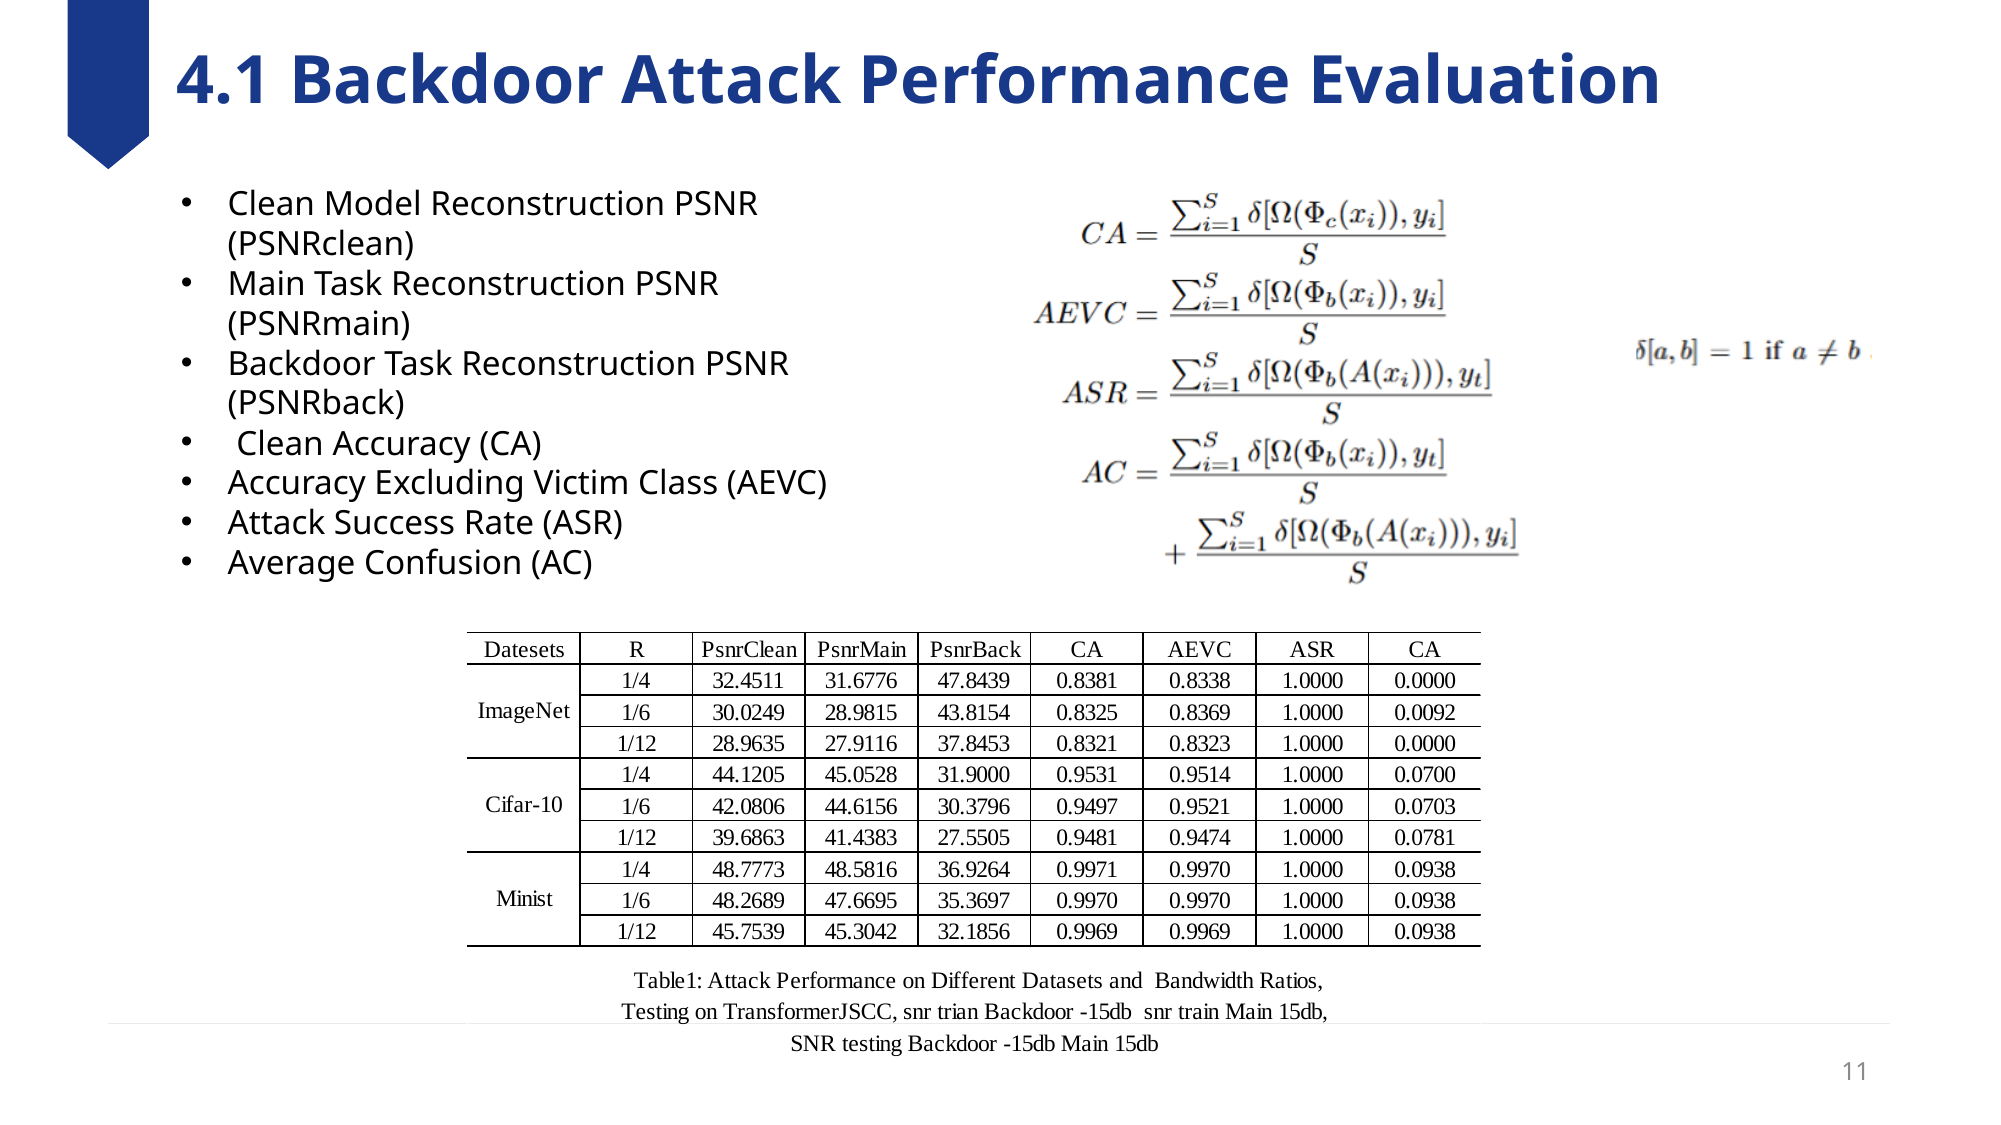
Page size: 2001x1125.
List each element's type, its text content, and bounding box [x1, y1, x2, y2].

title 4.1 Backdoor Attack Performance Evaluation [176, 12, 1715, 142]
picture [999, 181, 1571, 593]
slide_number 11 [1434, 1042, 1885, 1103]
picture [1636, 316, 1872, 372]
picture [466, 631, 1483, 1078]
text_box Clean Model Reconstruction PSNR (PSNRclean) Main Task Reconstruction PSNR (PSNRmain) Backdoor Task Reconstruction PSNR (PSNRback) Clean Accuracy (CA) Accuracy Excluding Victim Class (AEVC) Attack Success Rate (ASR) Average Confusion (AC) [166, 174, 904, 589]
